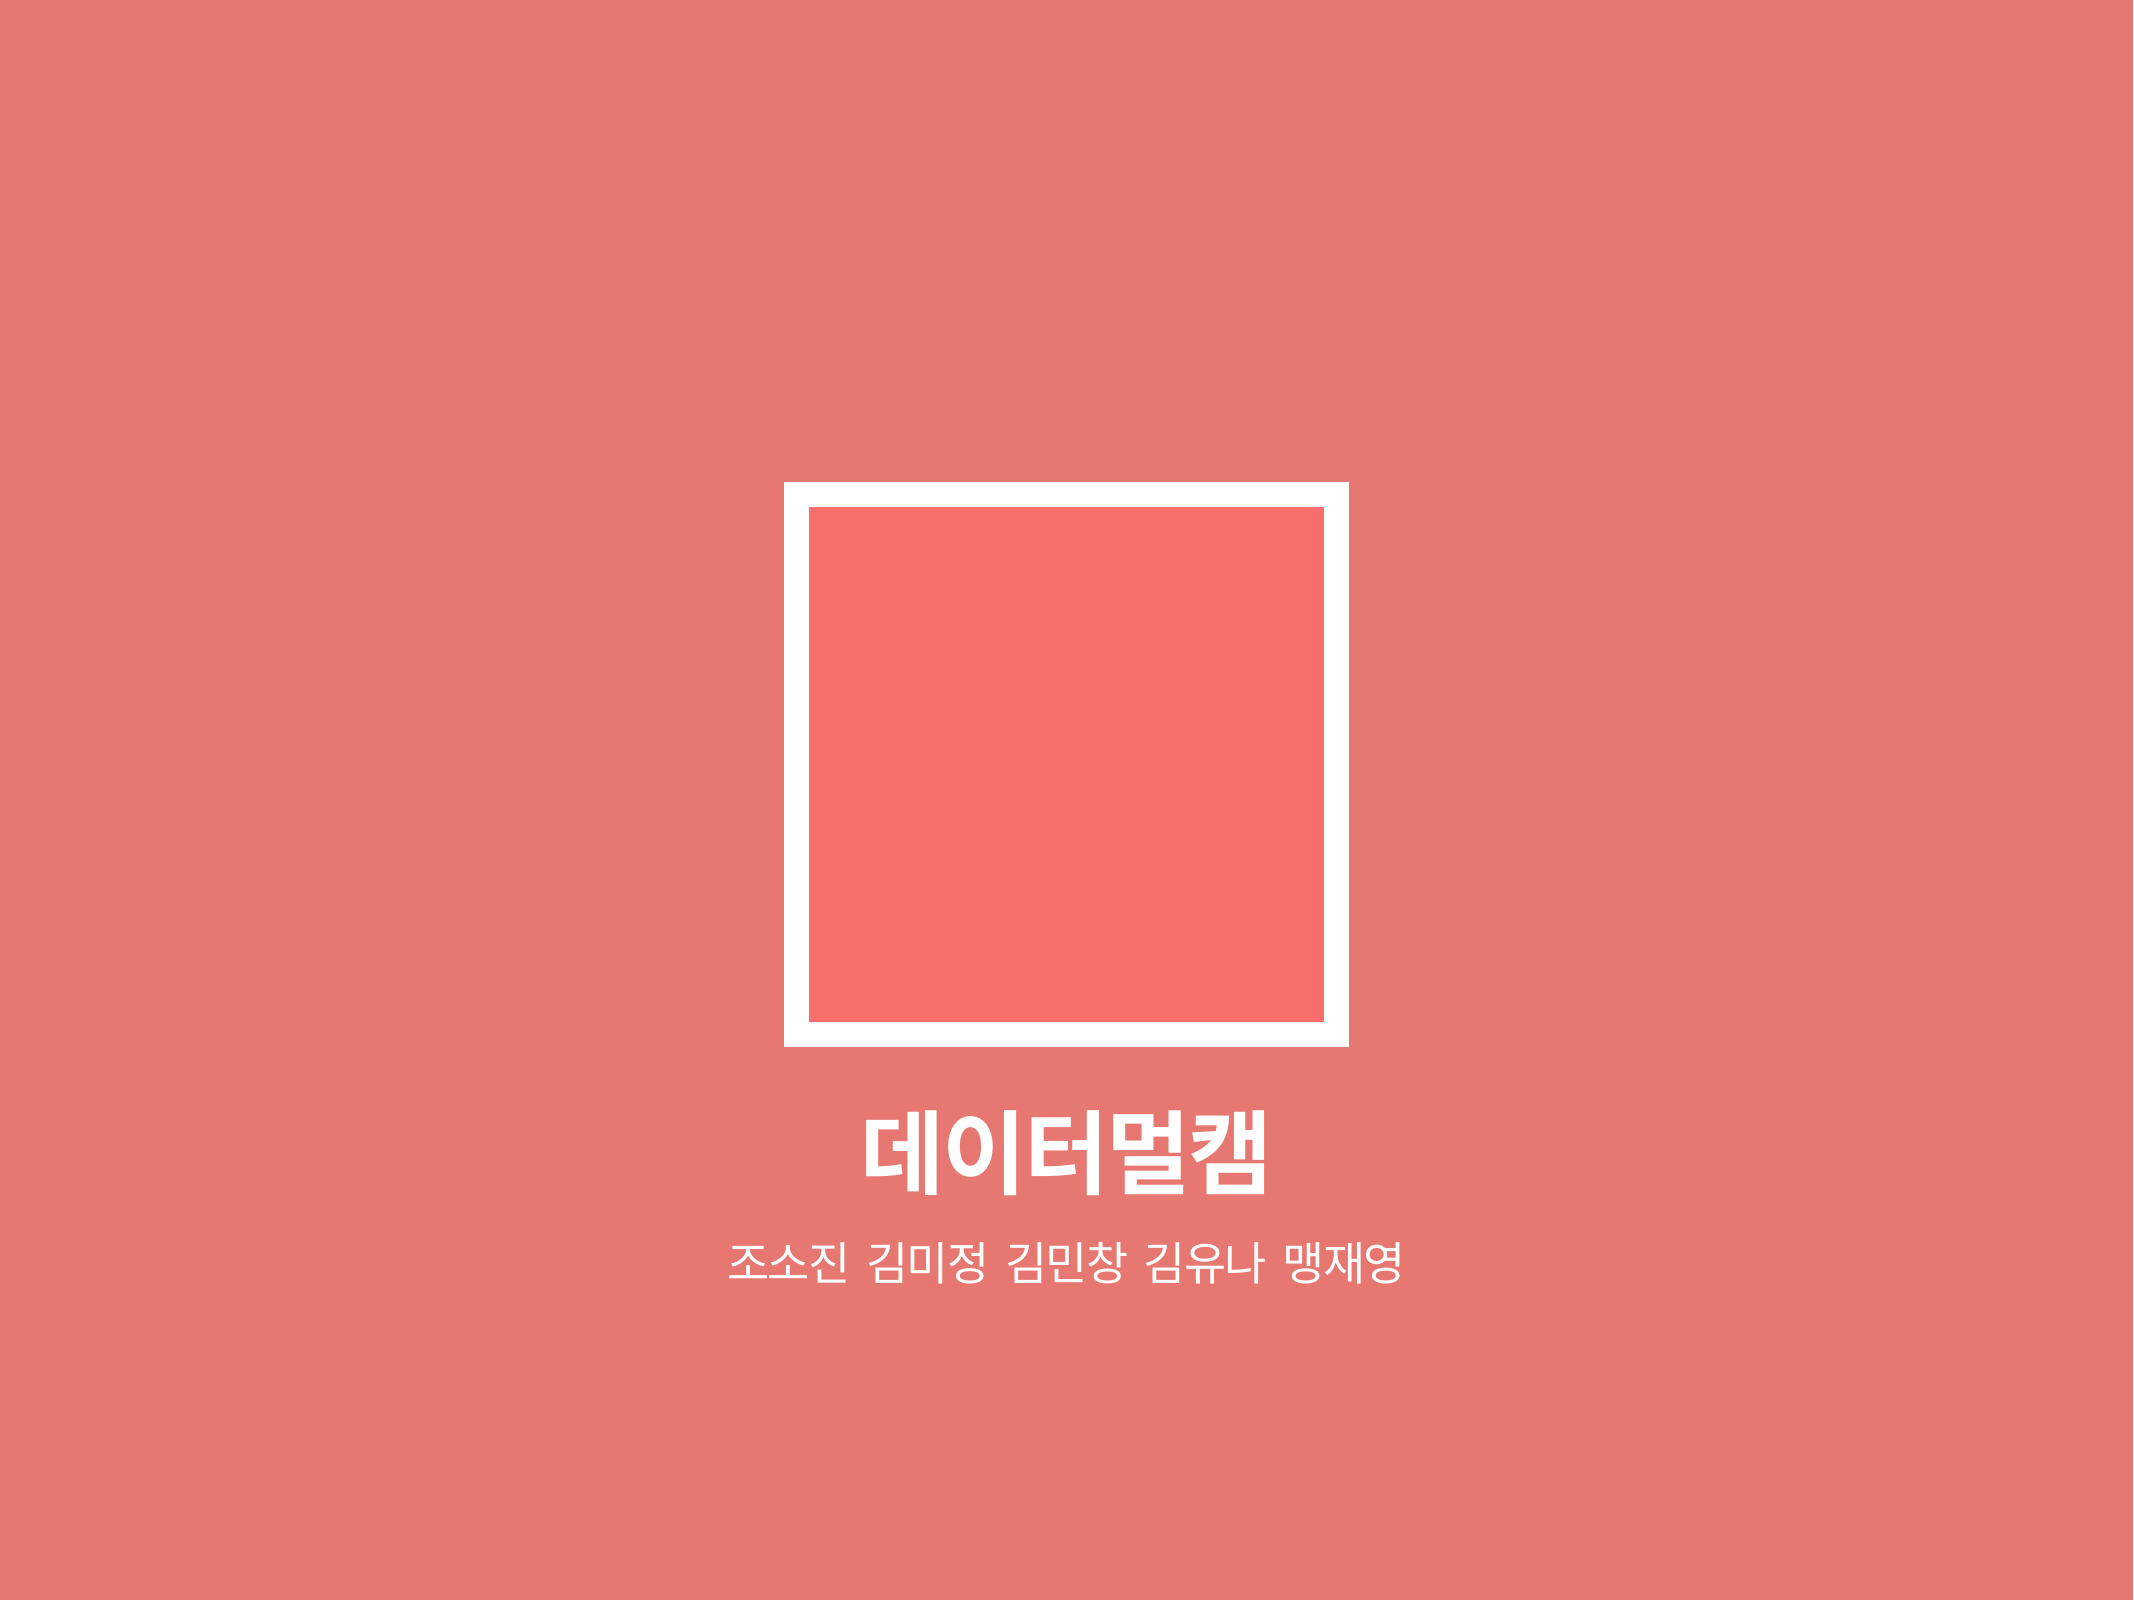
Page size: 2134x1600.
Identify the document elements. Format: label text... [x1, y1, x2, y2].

text_box 데이터멀캠 [852, 1088, 1281, 1215]
text_box 조소진 김미정 김민창 김유나 맹재영 [719, 1226, 1414, 1298]
text_box [796, 494, 1337, 1035]
